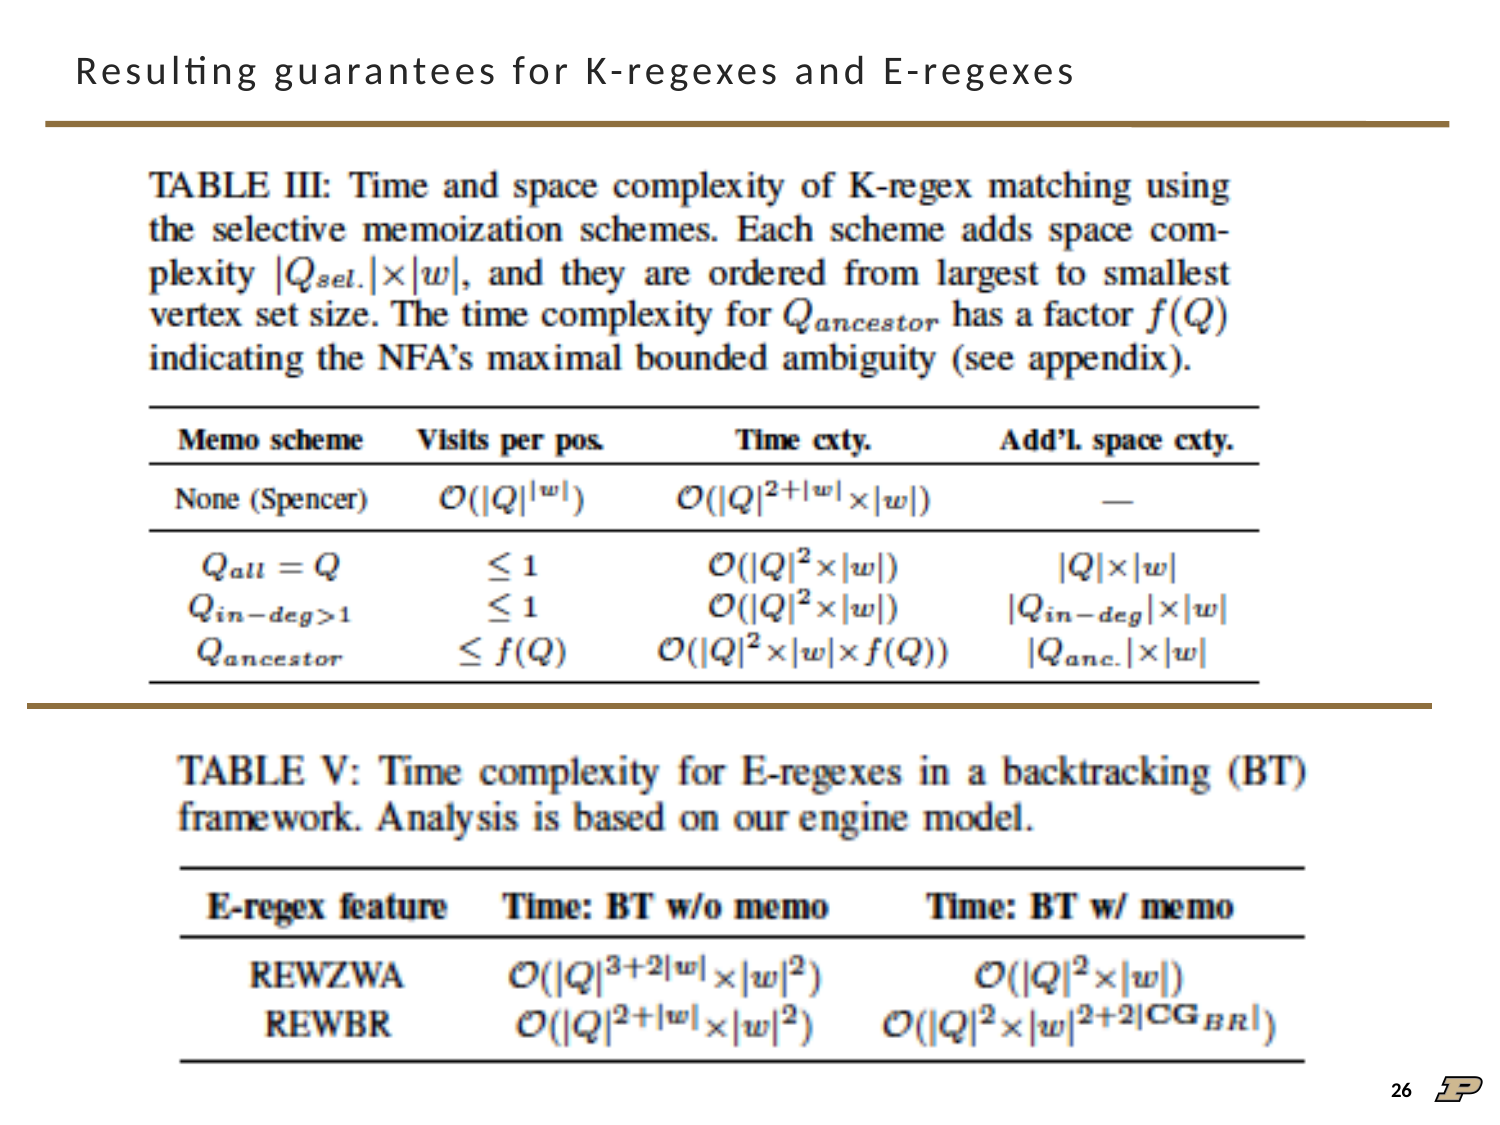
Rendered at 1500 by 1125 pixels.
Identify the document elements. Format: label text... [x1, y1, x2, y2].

picture [1434, 1076, 1483, 1102]
slide_number 26 [1371, 1059, 1432, 1120]
picture [168, 727, 1332, 1087]
title Resulting guarantees for K-regexes and E-regexes [43, 17, 1368, 127]
picture [137, 152, 1273, 700]
